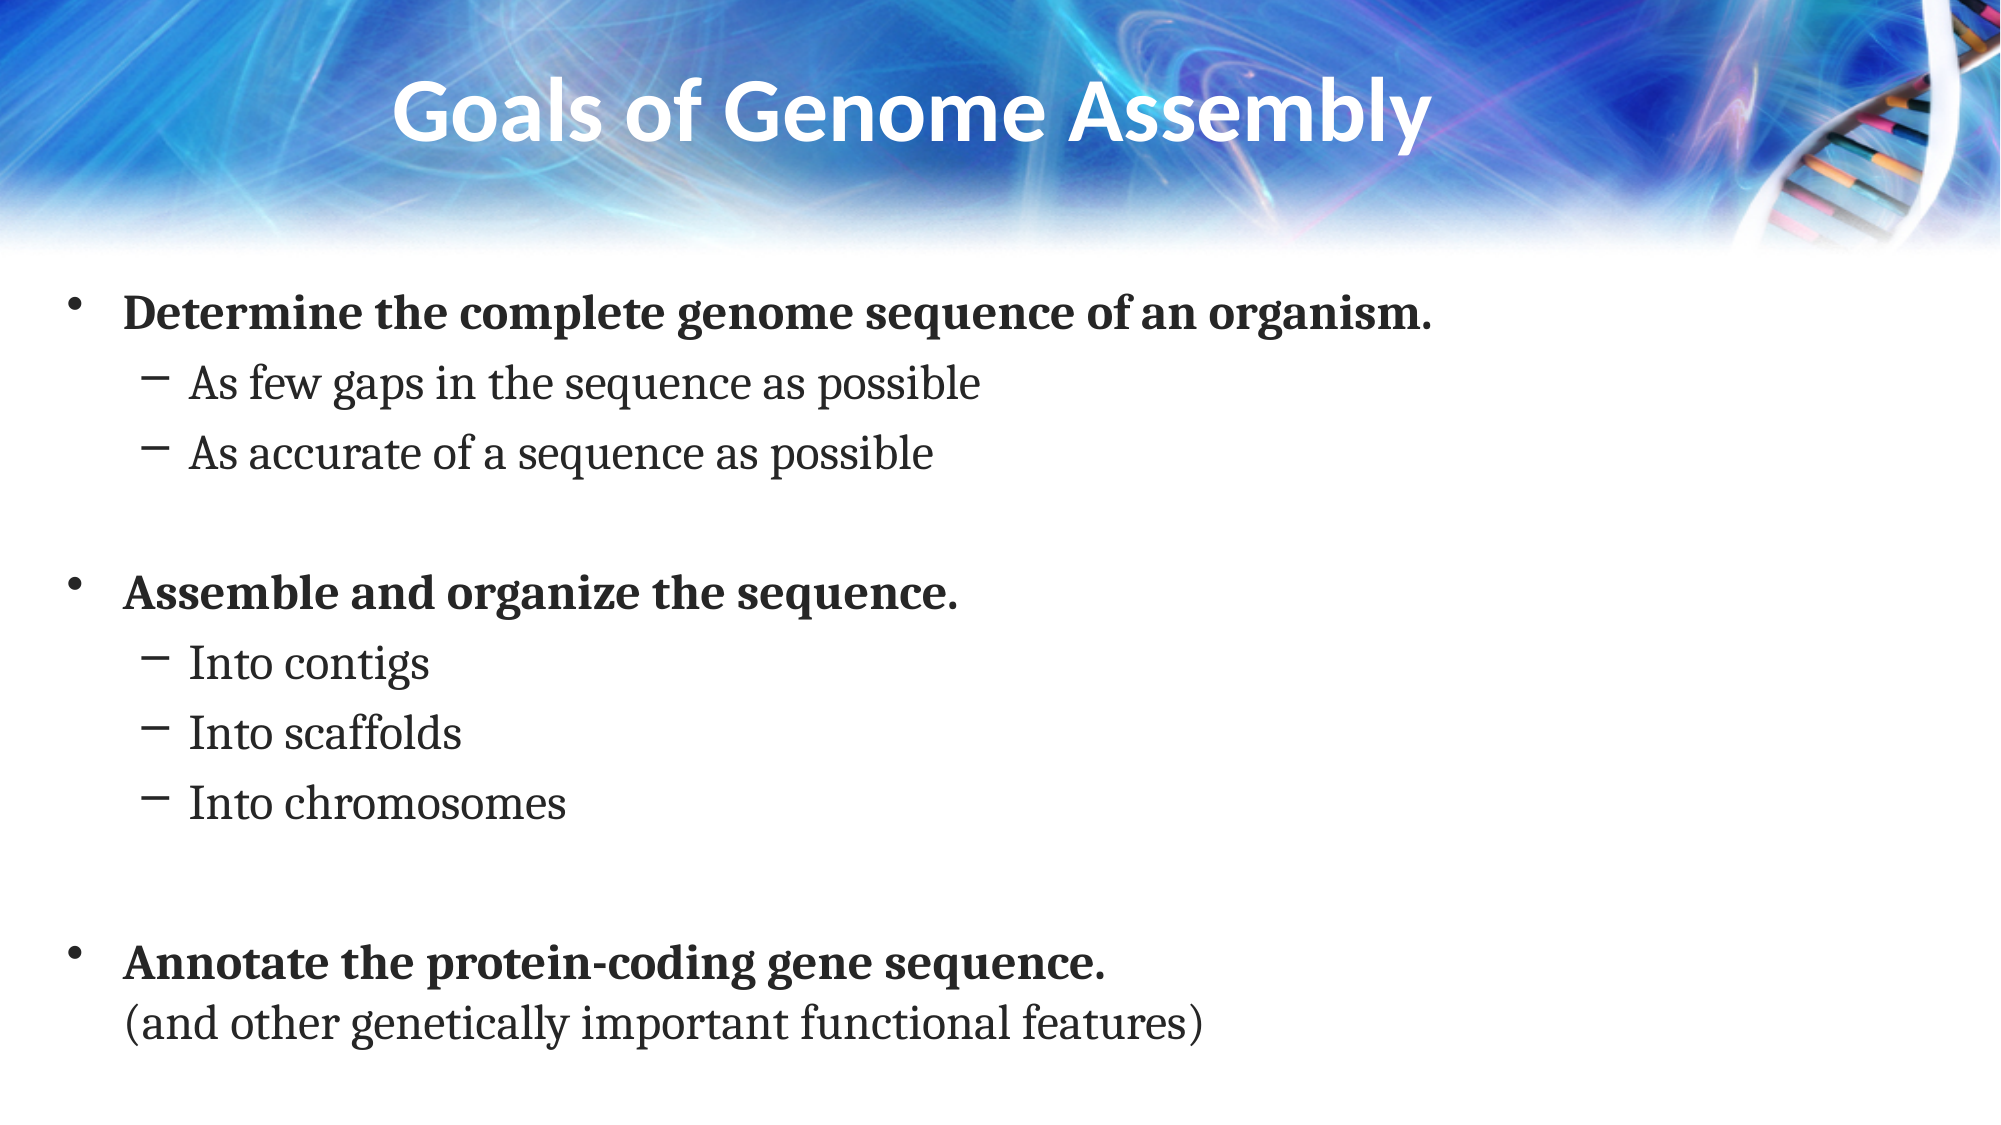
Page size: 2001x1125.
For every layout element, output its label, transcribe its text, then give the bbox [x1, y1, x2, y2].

list Determine the complete genome sequence of an organism. As few gaps in the sequence as possible As accurate of a sequence as possible Assemble and organize the sequence. Into contigs Into scaffolds Into chromosomes Annotate the protein-coding gene sequence. (and other genetically important functional features) [51, 272, 2000, 1079]
title Goals of Genome Assembly [377, 45, 1978, 164]
picture [0, 0, 2001, 1125]
